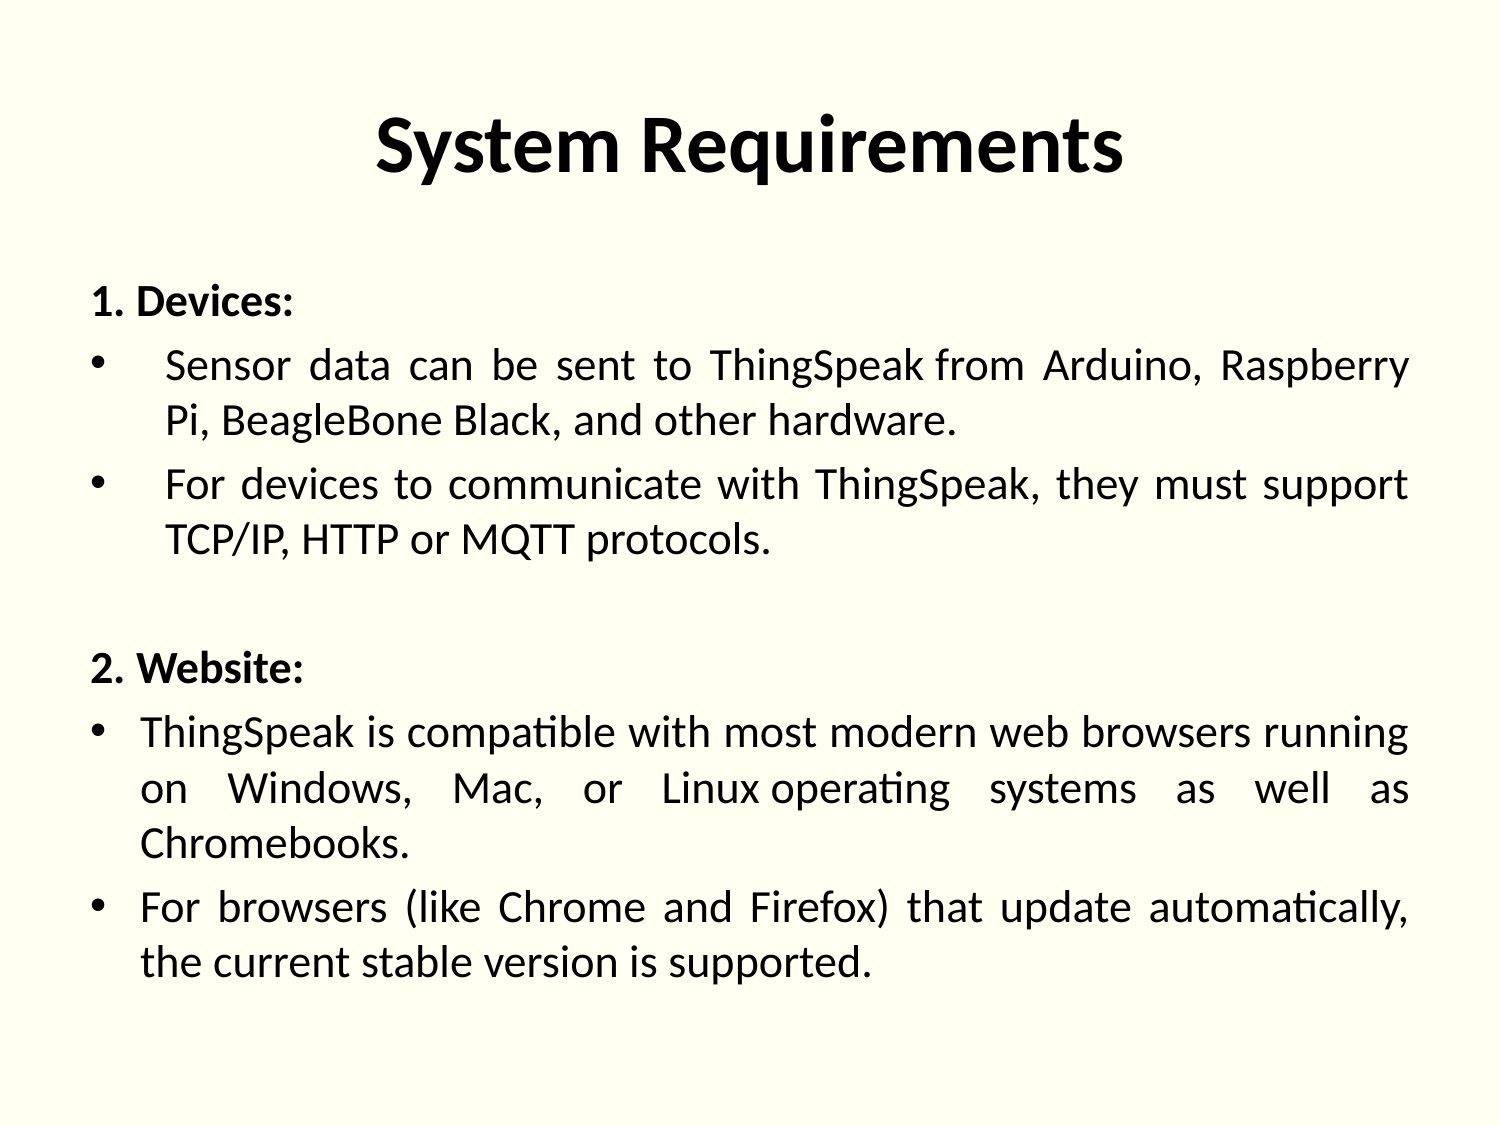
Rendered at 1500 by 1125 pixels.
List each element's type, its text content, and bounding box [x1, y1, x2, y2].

list 1. Devices: Sensor data can be sent to ThingSpeak from Arduino, Raspberry Pi, BeagleBone Black, and other hardware. For devices to communicate with ThingSpeak, they must support TCP/IP, HTTP or MQTT protocols. 2. Website: ThingSpeak is compatible with most modern web browsers running on Windows, Mac, or Linux operating systems as well as Chromebooks. For browsers (like Chrome and Firefox) that update automatically, the current stable version is supported. [75, 262, 1425, 1005]
title System Requirements [75, 45, 1425, 233]
